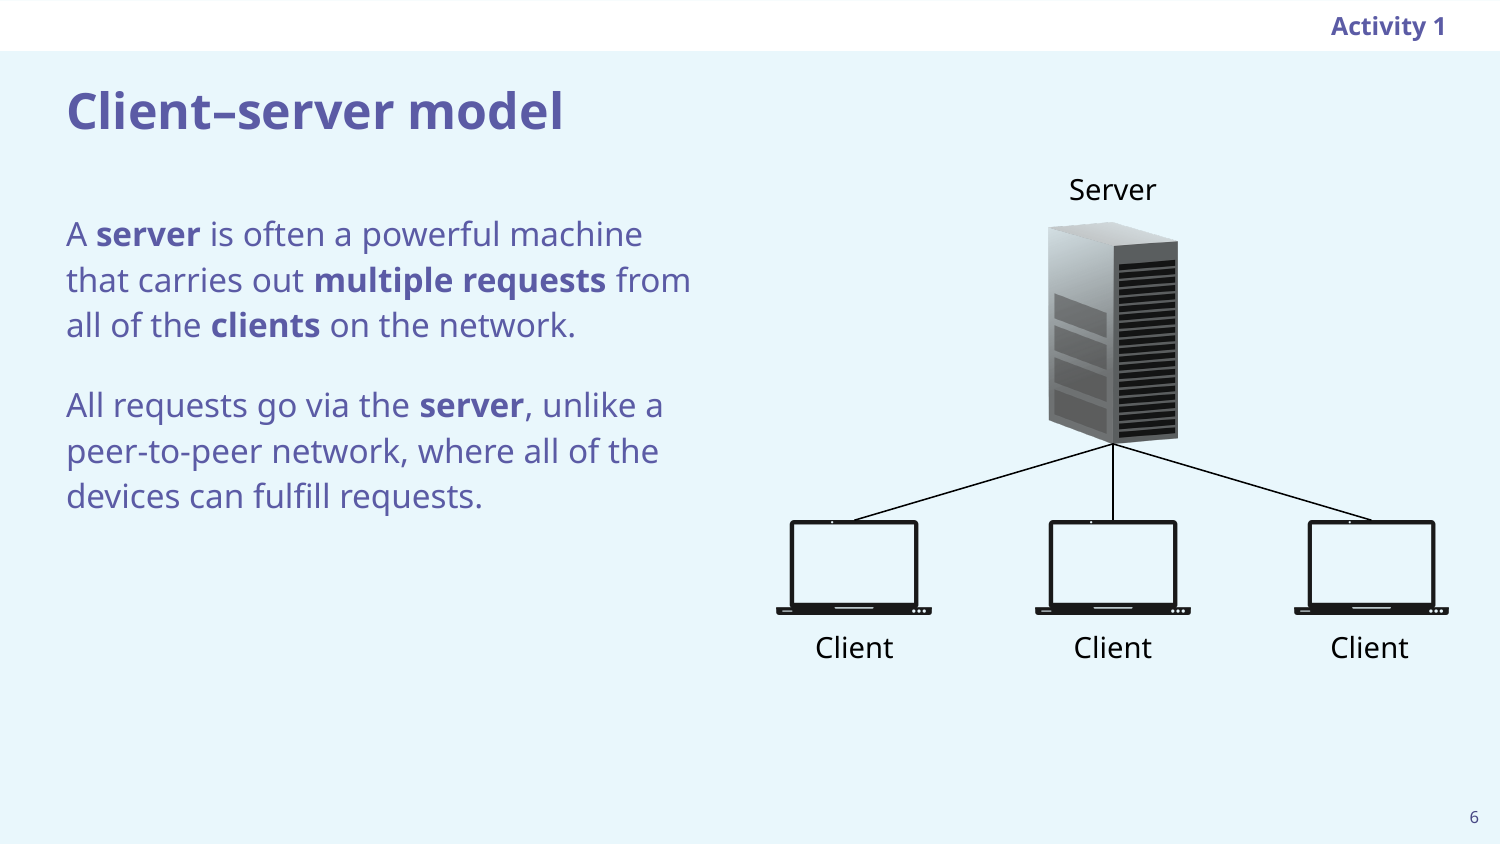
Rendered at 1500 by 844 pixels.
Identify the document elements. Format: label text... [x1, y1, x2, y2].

list A server is often a powerful machine that carries out multiple requests from all of the clients on the network. All requests go via the server, unlike a peer-to-peer network, where all of the devices can fulfill requests. [51, 191, 723, 793]
picture [776, 519, 933, 615]
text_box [854, 443, 1111, 521]
subtitle Activity 1 [862, 0, 1448, 52]
text_box Client [1035, 623, 1191, 680]
picture [1293, 519, 1450, 615]
title Client–server model [51, 52, 1449, 167]
text_box Server [1006, 156, 1220, 222]
picture [1035, 521, 1191, 615]
slide_number ‹#› [1448, 792, 1500, 844]
text_box Client [1292, 623, 1448, 680]
picture [1047, 221, 1179, 443]
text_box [1112, 443, 1372, 521]
text_box Client [776, 623, 932, 680]
